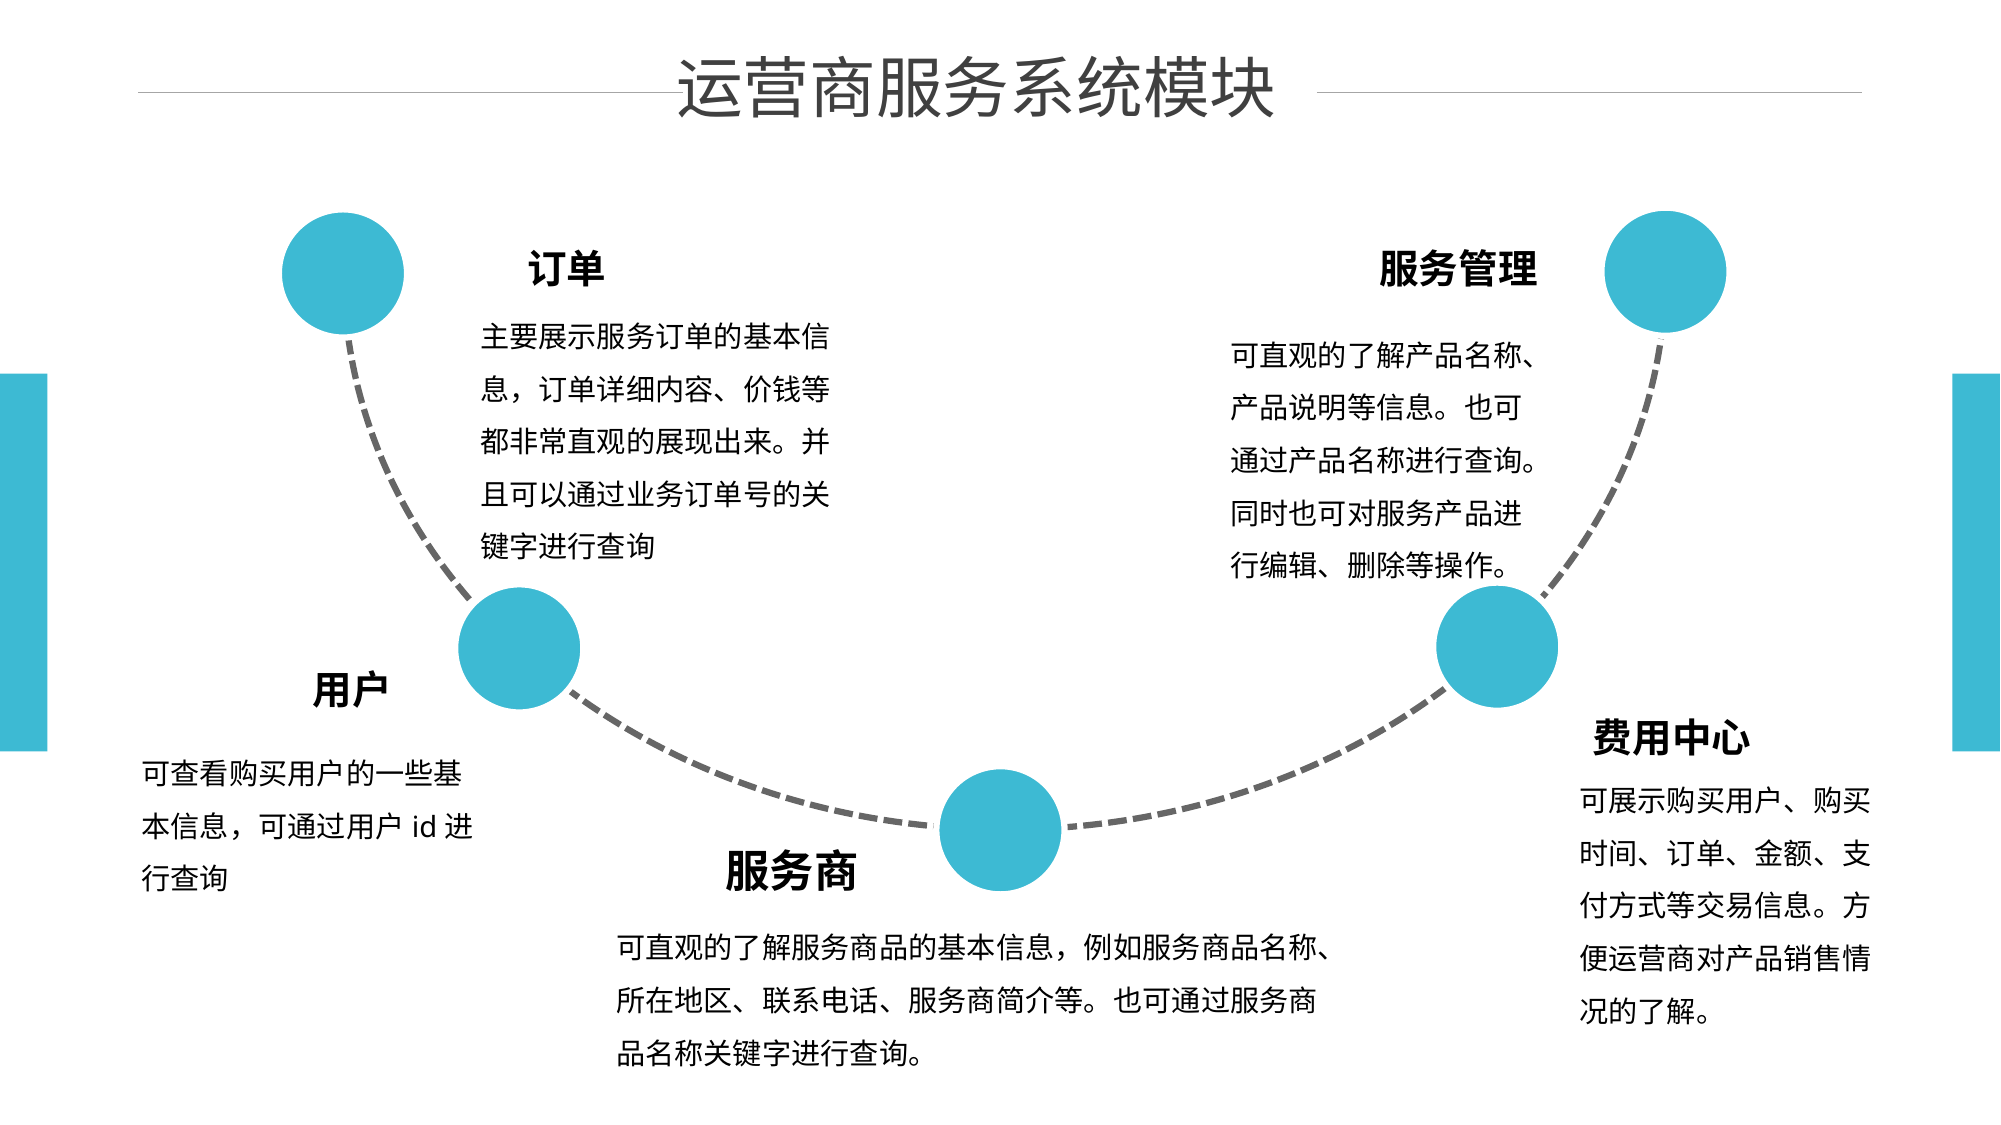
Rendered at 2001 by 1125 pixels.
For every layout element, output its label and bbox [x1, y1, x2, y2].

text_box [583, 832, 1337, 1125]
text_box [1516, 712, 1901, 1093]
text_box [417, 243, 836, 571]
text_box [1230, 243, 1602, 611]
text_box [278, 0, 1730, 92]
text_box [83, 664, 545, 895]
text_box [278, 93, 1730, 895]
